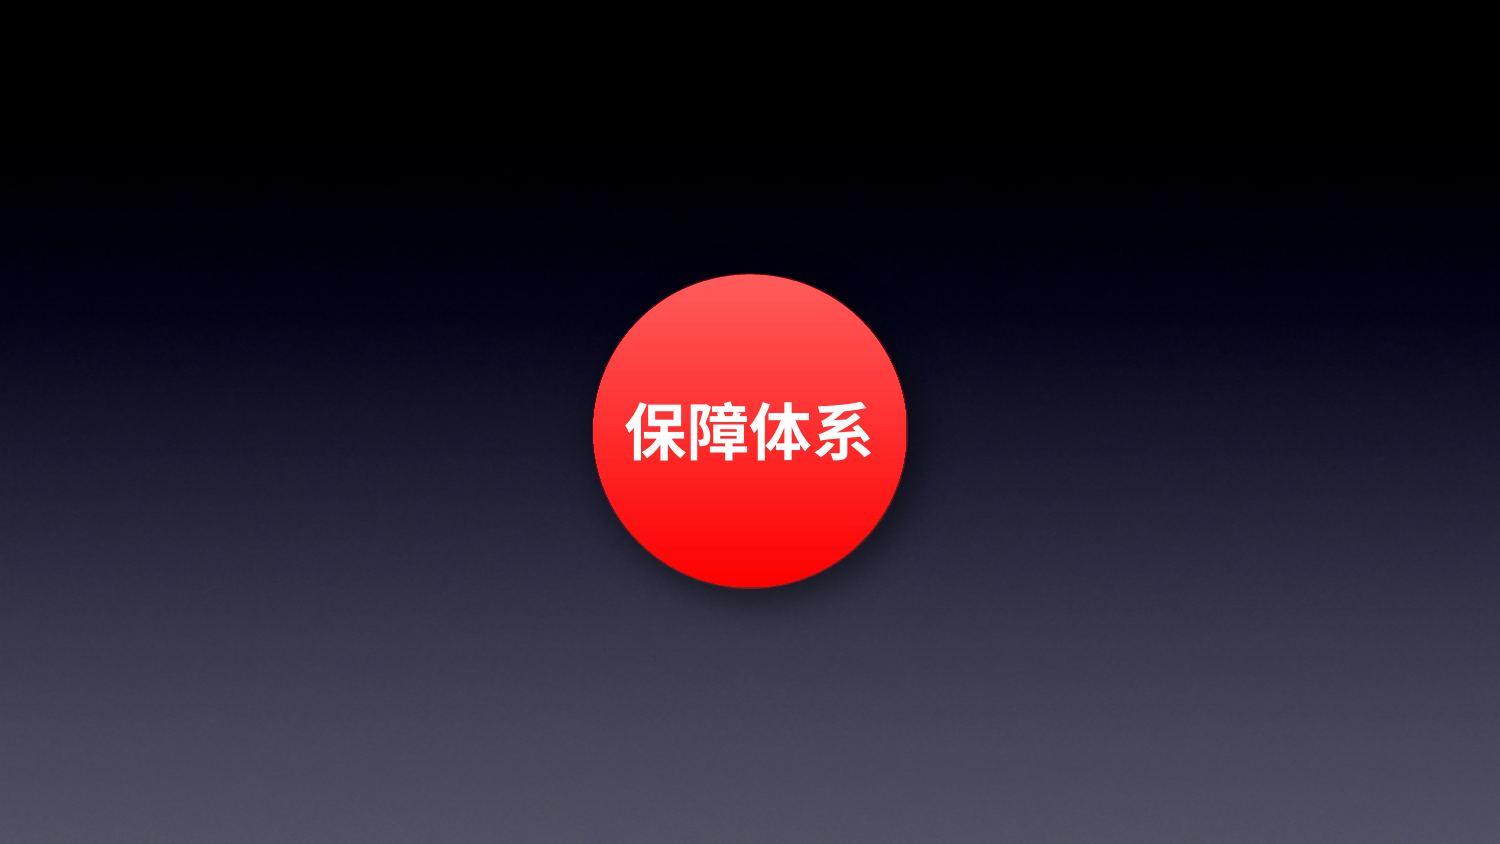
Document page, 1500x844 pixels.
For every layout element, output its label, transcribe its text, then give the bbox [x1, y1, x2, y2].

picture [0, 0, 1500, 844]
text_box [599, 473, 901, 588]
text_box 保障体系 [588, 388, 912, 473]
text_box [599, 274, 901, 388]
